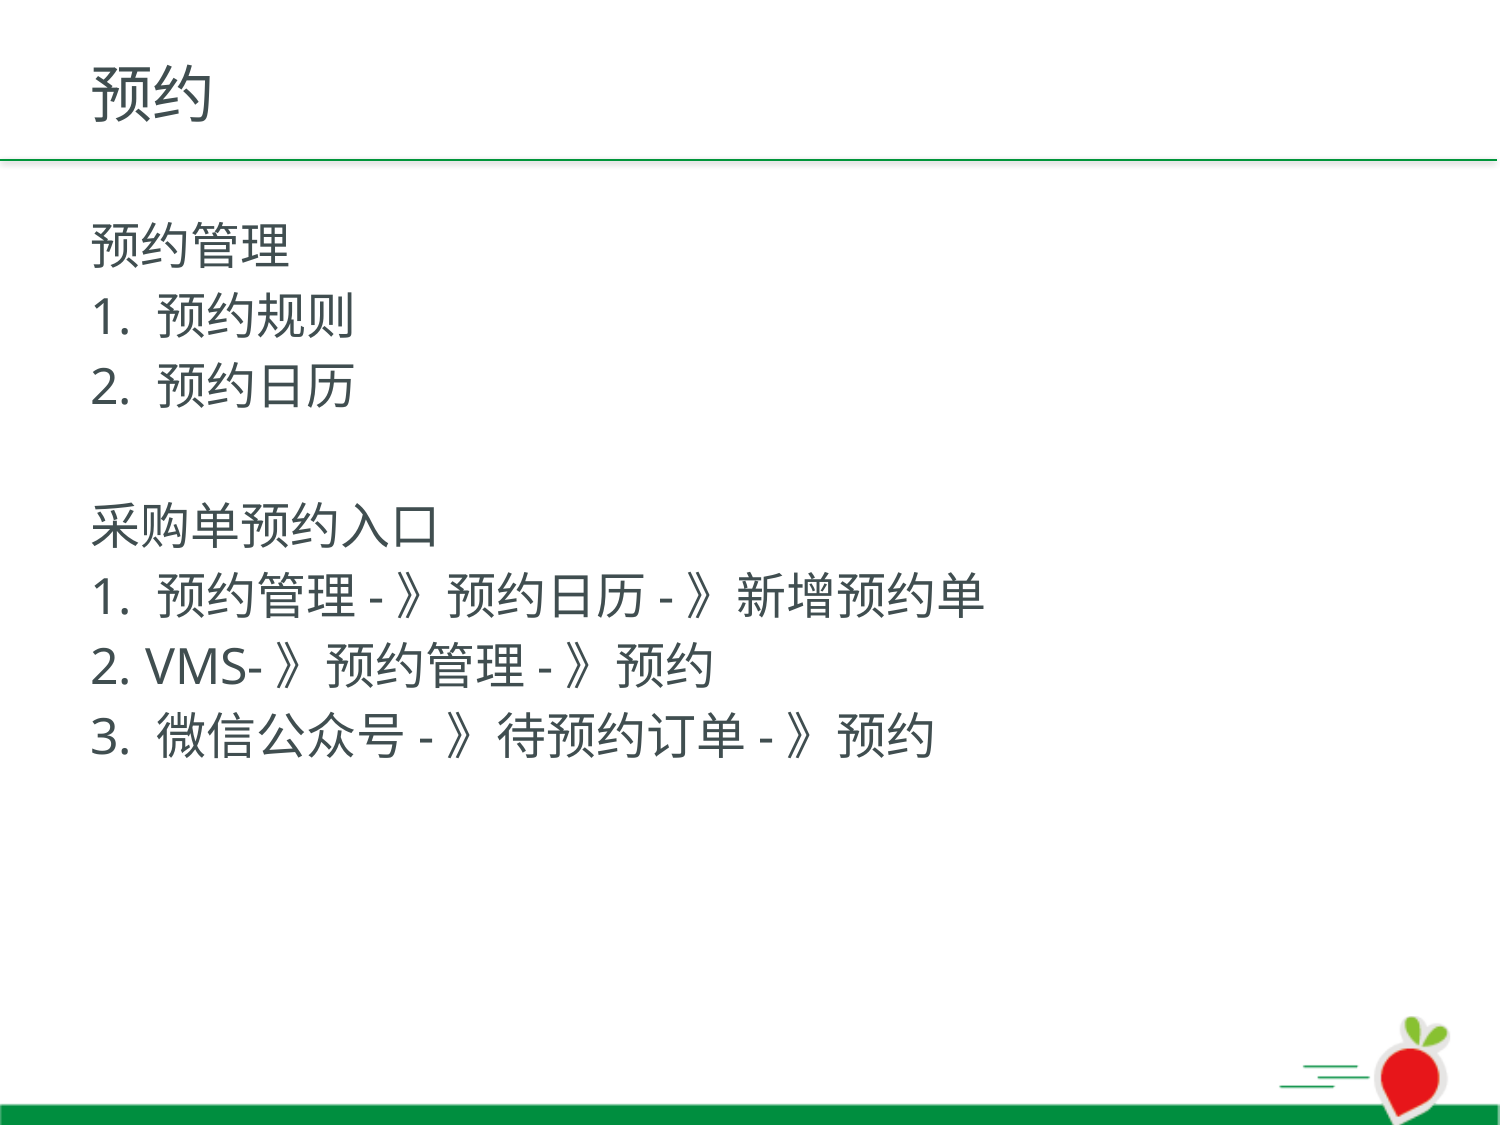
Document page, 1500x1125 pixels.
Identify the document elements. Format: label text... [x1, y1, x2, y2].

list 预约管理 1. 预约规则 2. 预约日历 采购单预约入口 1. 预约管理-》预约日历-》新增预约单 2. VMS-》预约管理-》预约 3. 微信公众号-》待预约订单-》预约 [75, 206, 1425, 965]
title 预约 [75, 41, 1054, 143]
picture [0, 1016, 1500, 1125]
